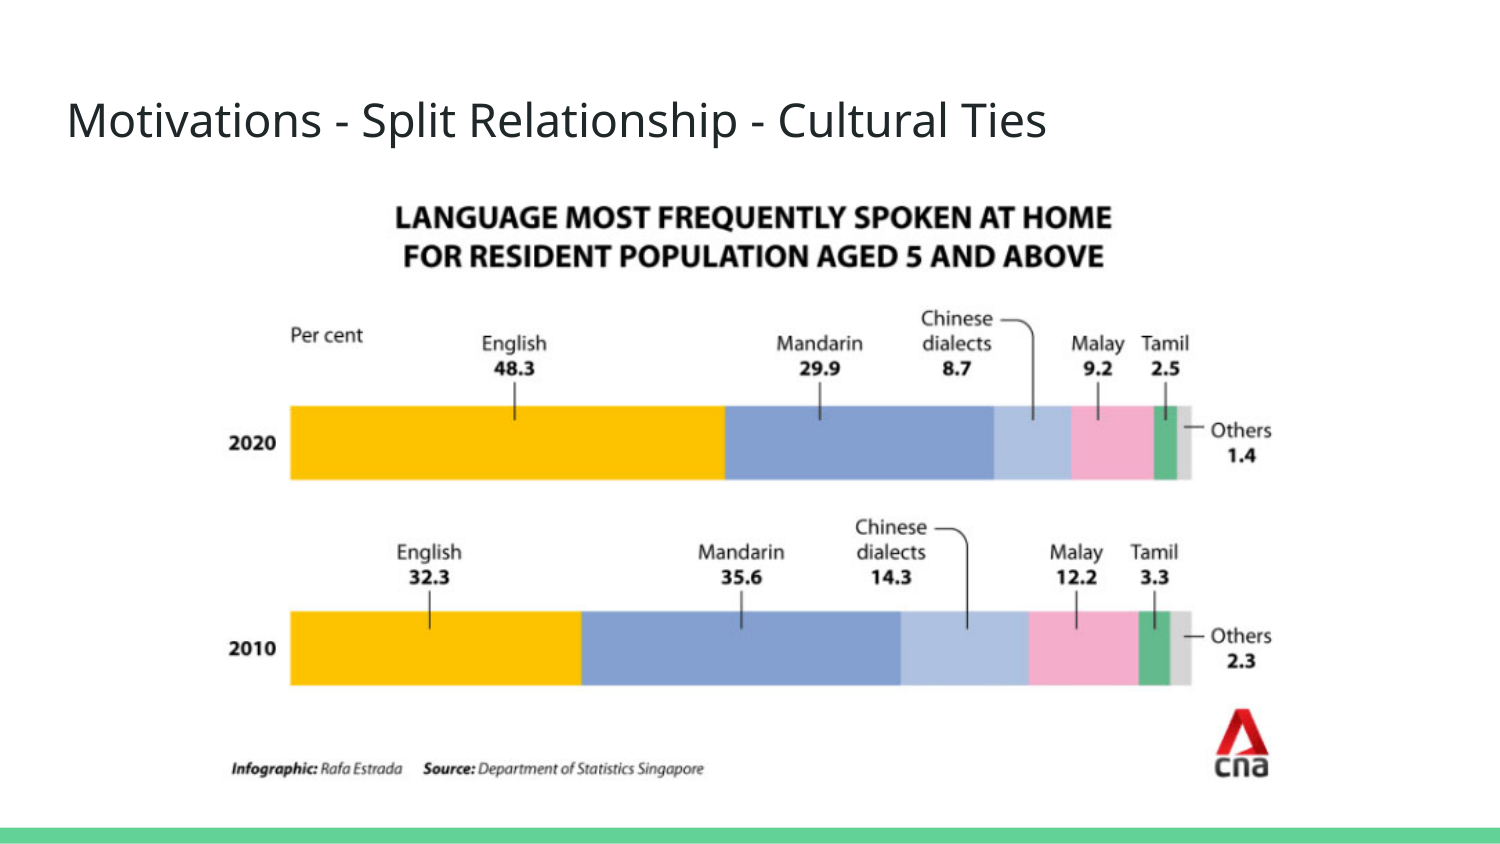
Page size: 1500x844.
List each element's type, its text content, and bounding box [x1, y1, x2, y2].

title Motivations - Split Relationship - Cultural Ties [51, 72, 1449, 167]
picture [211, 184, 1289, 793]
